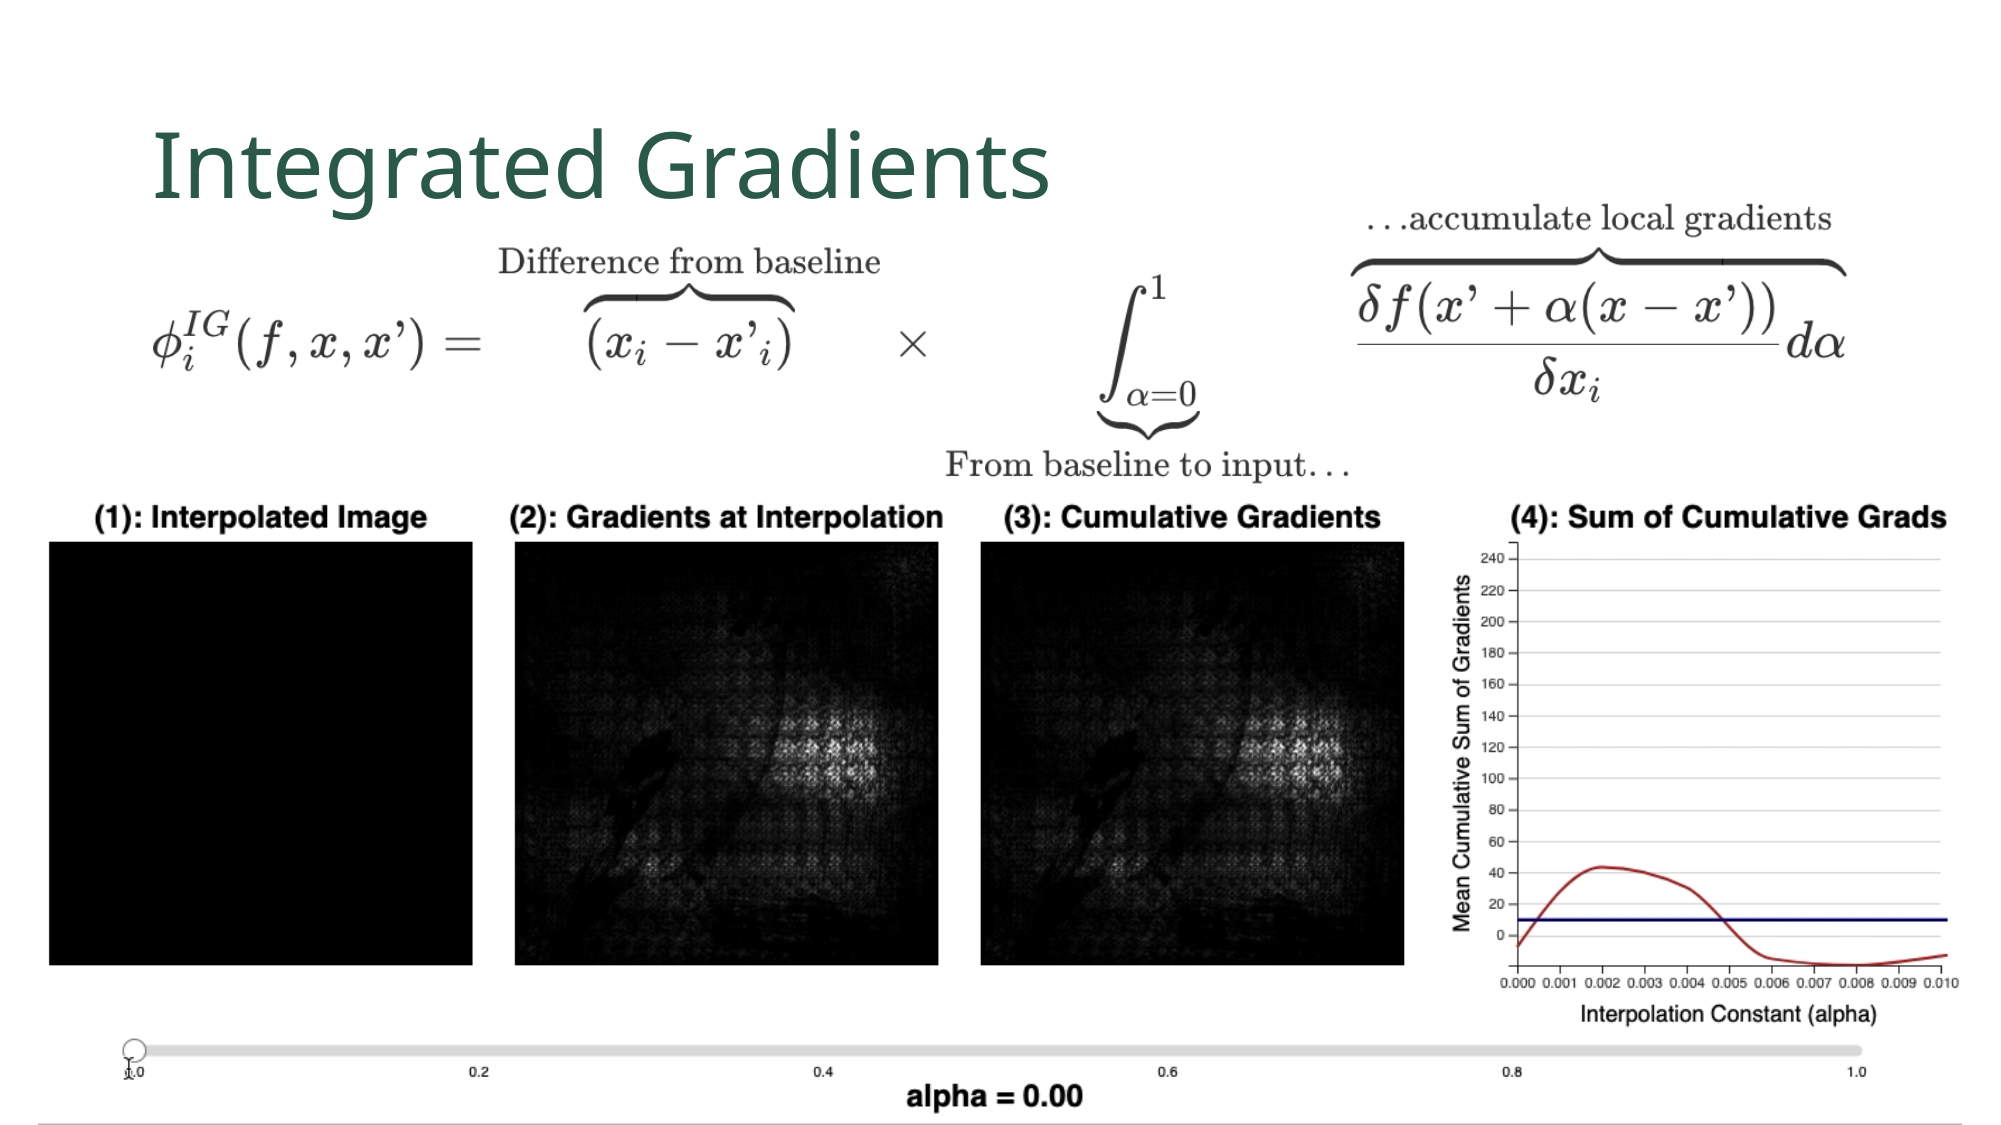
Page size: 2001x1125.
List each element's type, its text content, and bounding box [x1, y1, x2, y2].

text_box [37, 493, 1963, 1125]
picture [124, 178, 1863, 493]
title Integrated Gradients [137, 59, 1863, 178]
